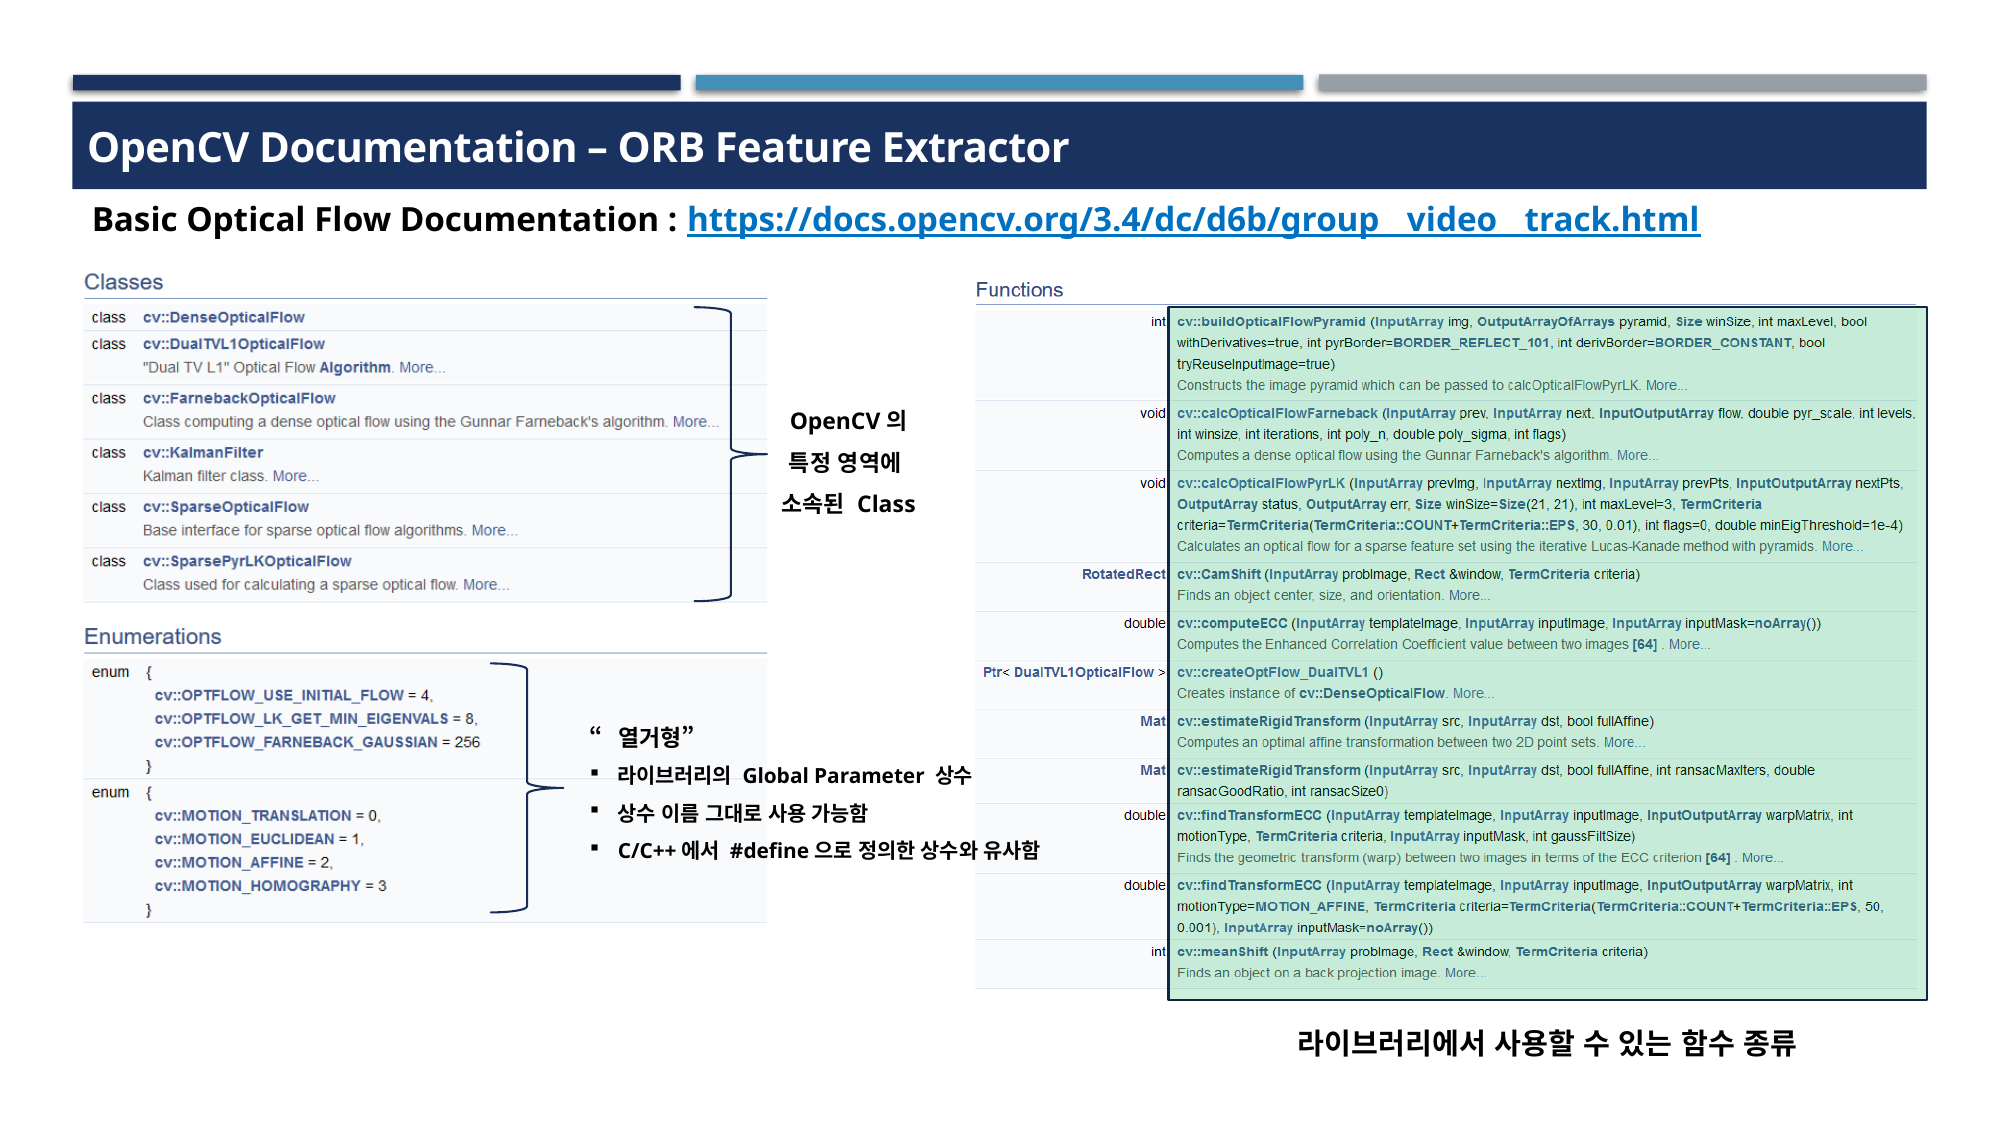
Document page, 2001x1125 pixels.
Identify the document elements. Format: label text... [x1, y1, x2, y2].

text_box Basic Optical Flow Documentation : https://docs.opencv.org/3.4/dc/d6b/group__video__track.html [77, 191, 1905, 313]
text_box 라이브러리에서 사용할 수 있는 함수 종류 [1282, 1011, 1813, 1068]
text_box OpenCV Documentation – ORB Feature Extractor [71, 100, 1928, 191]
text_box OpenCV의 특정 영역에 소속된 Class [773, 385, 931, 525]
picture [969, 265, 1928, 1001]
text_box “열거형” 라이브러리의 Global Parameter 상수 상수 이름 그대로 사용 가능함 C/C++에서 #define으로 정의한 상수와 유사함 [773, 701, 963, 871]
picture [76, 265, 768, 933]
